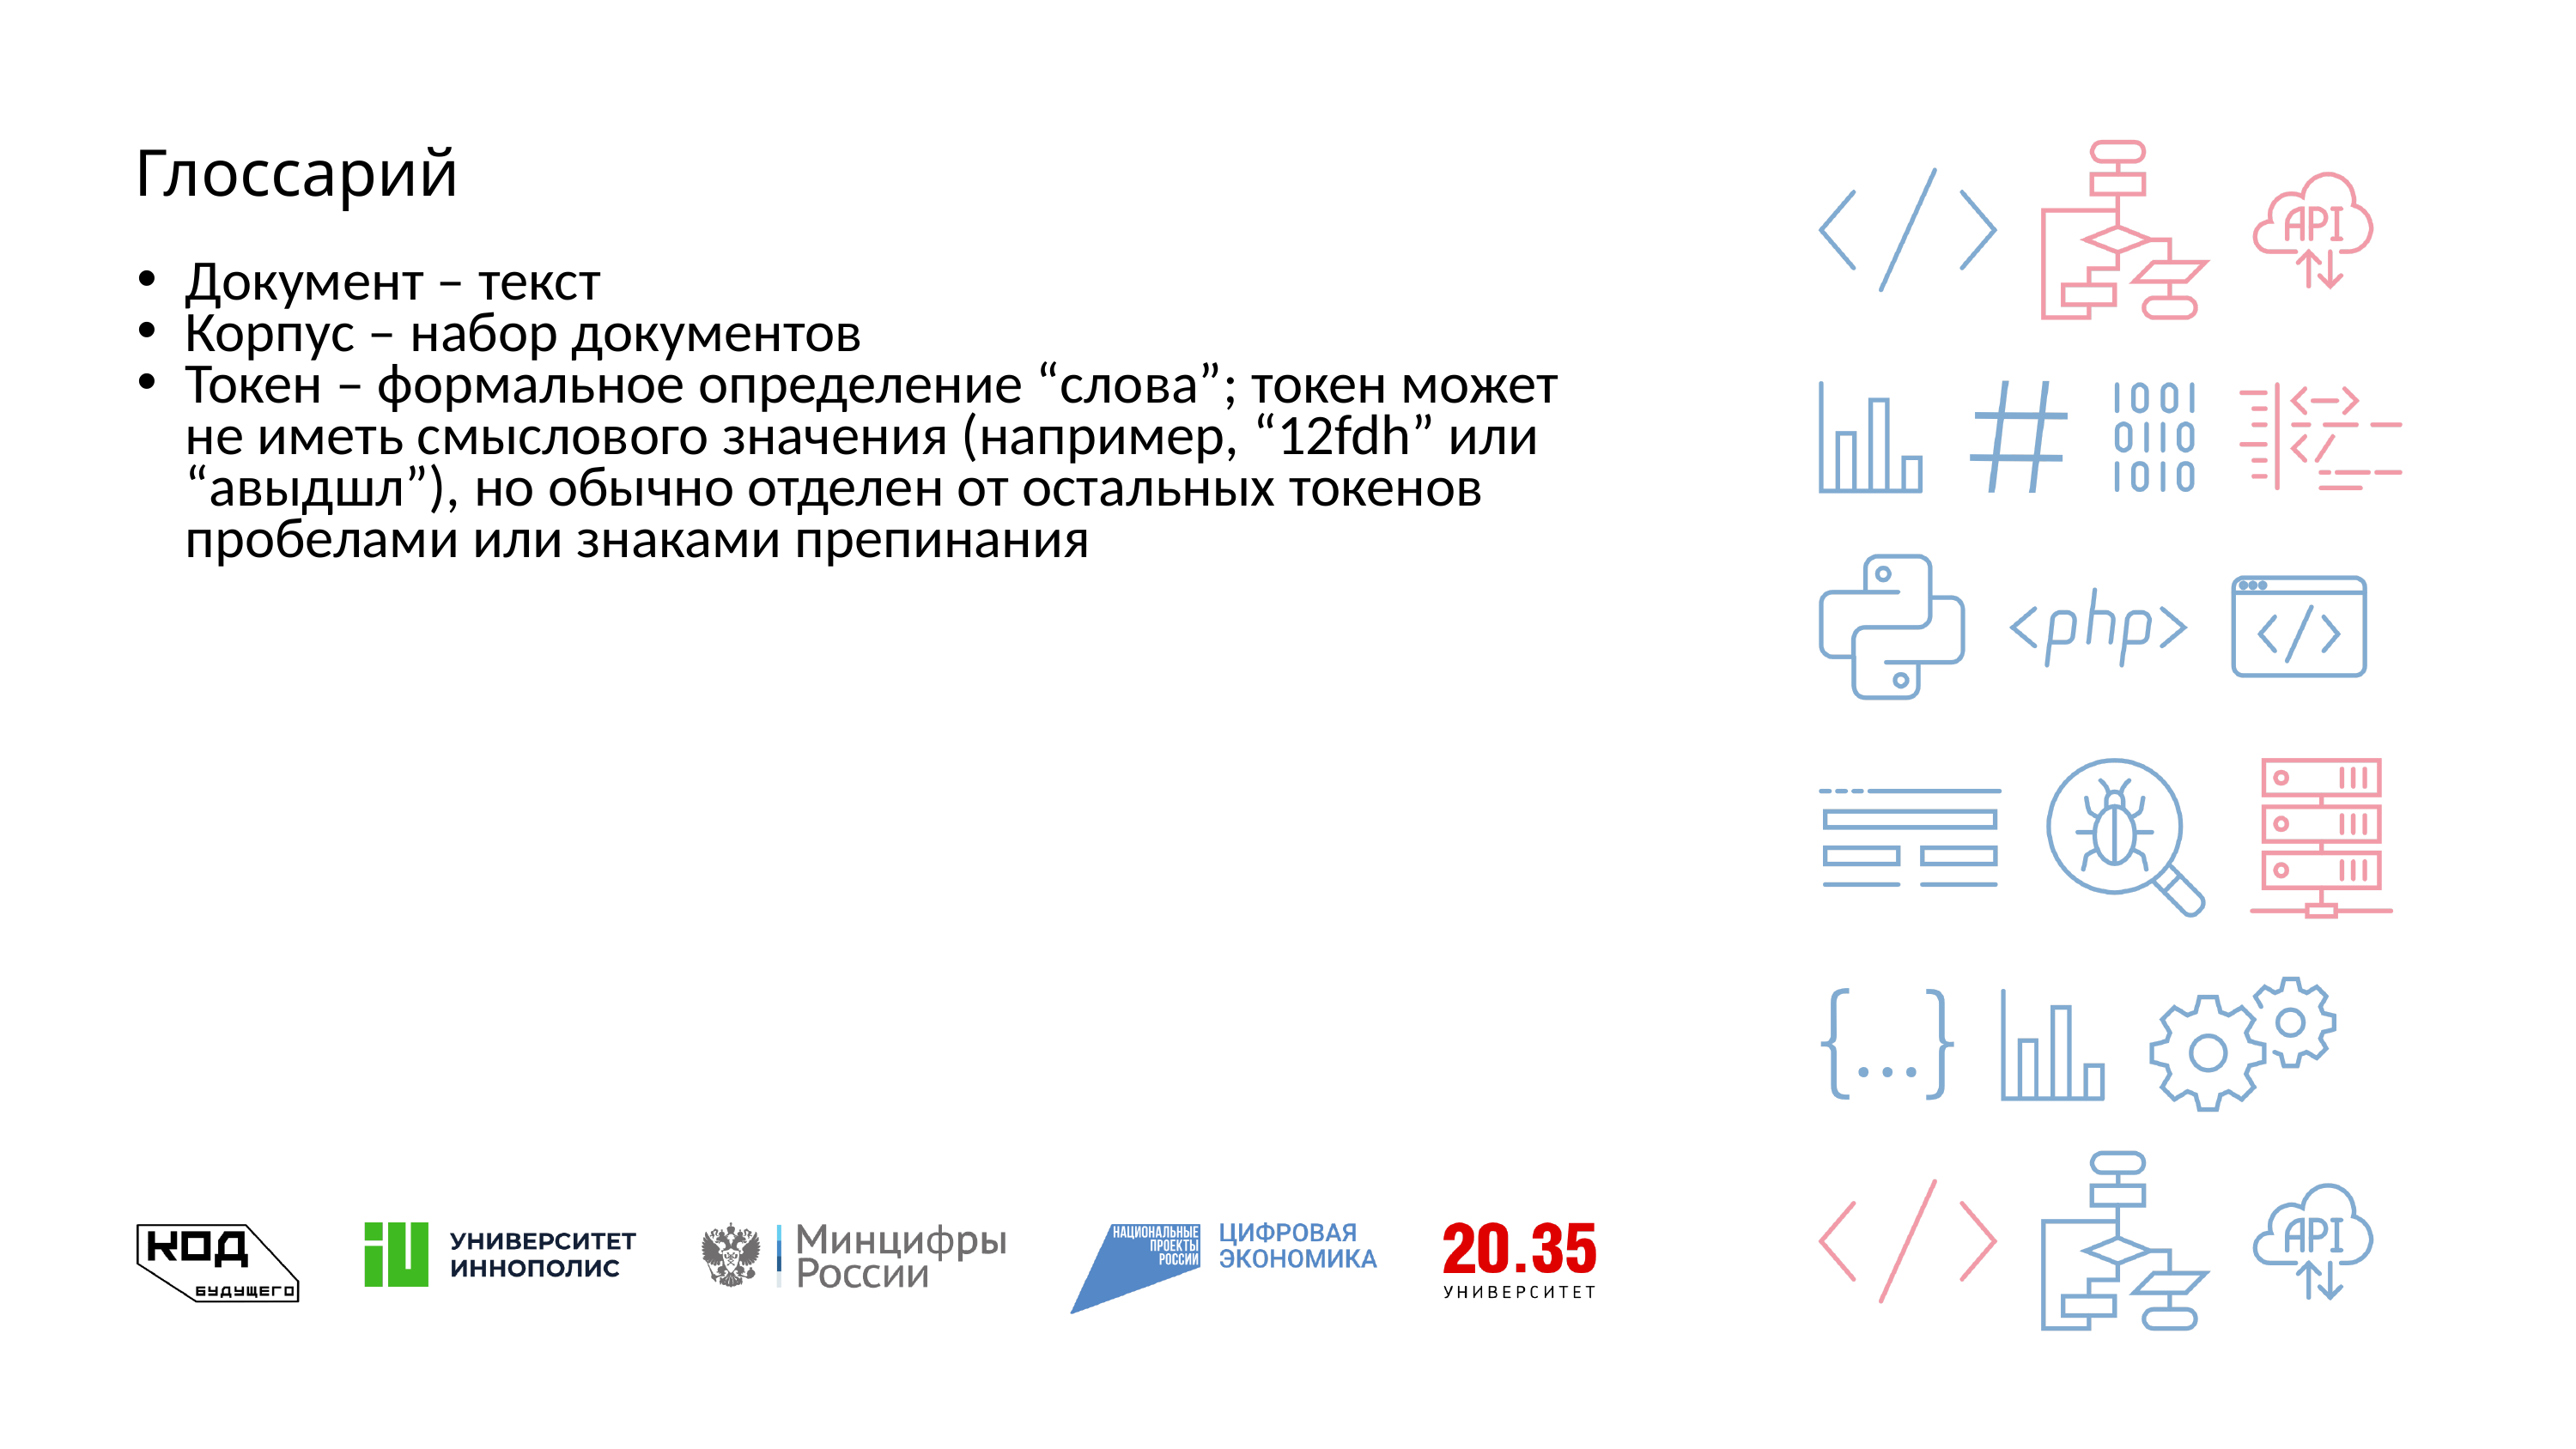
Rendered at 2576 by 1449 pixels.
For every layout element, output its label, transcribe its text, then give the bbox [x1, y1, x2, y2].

picture [137, 1222, 1596, 1314]
text_box [134, 260, 1397, 317]
text_box Документ – текст Корпус – набор документов Токен – формальное определение “слова”; токен может не иметь смыслового значения (например, “12fdh” или “авыдшл”), но обычно отделен от остальных токенов пробелами или знаками препинания [137, 260, 1583, 770]
picture [1817, 139, 2403, 1331]
text_box Глоссарий [134, 142, 1702, 209]
